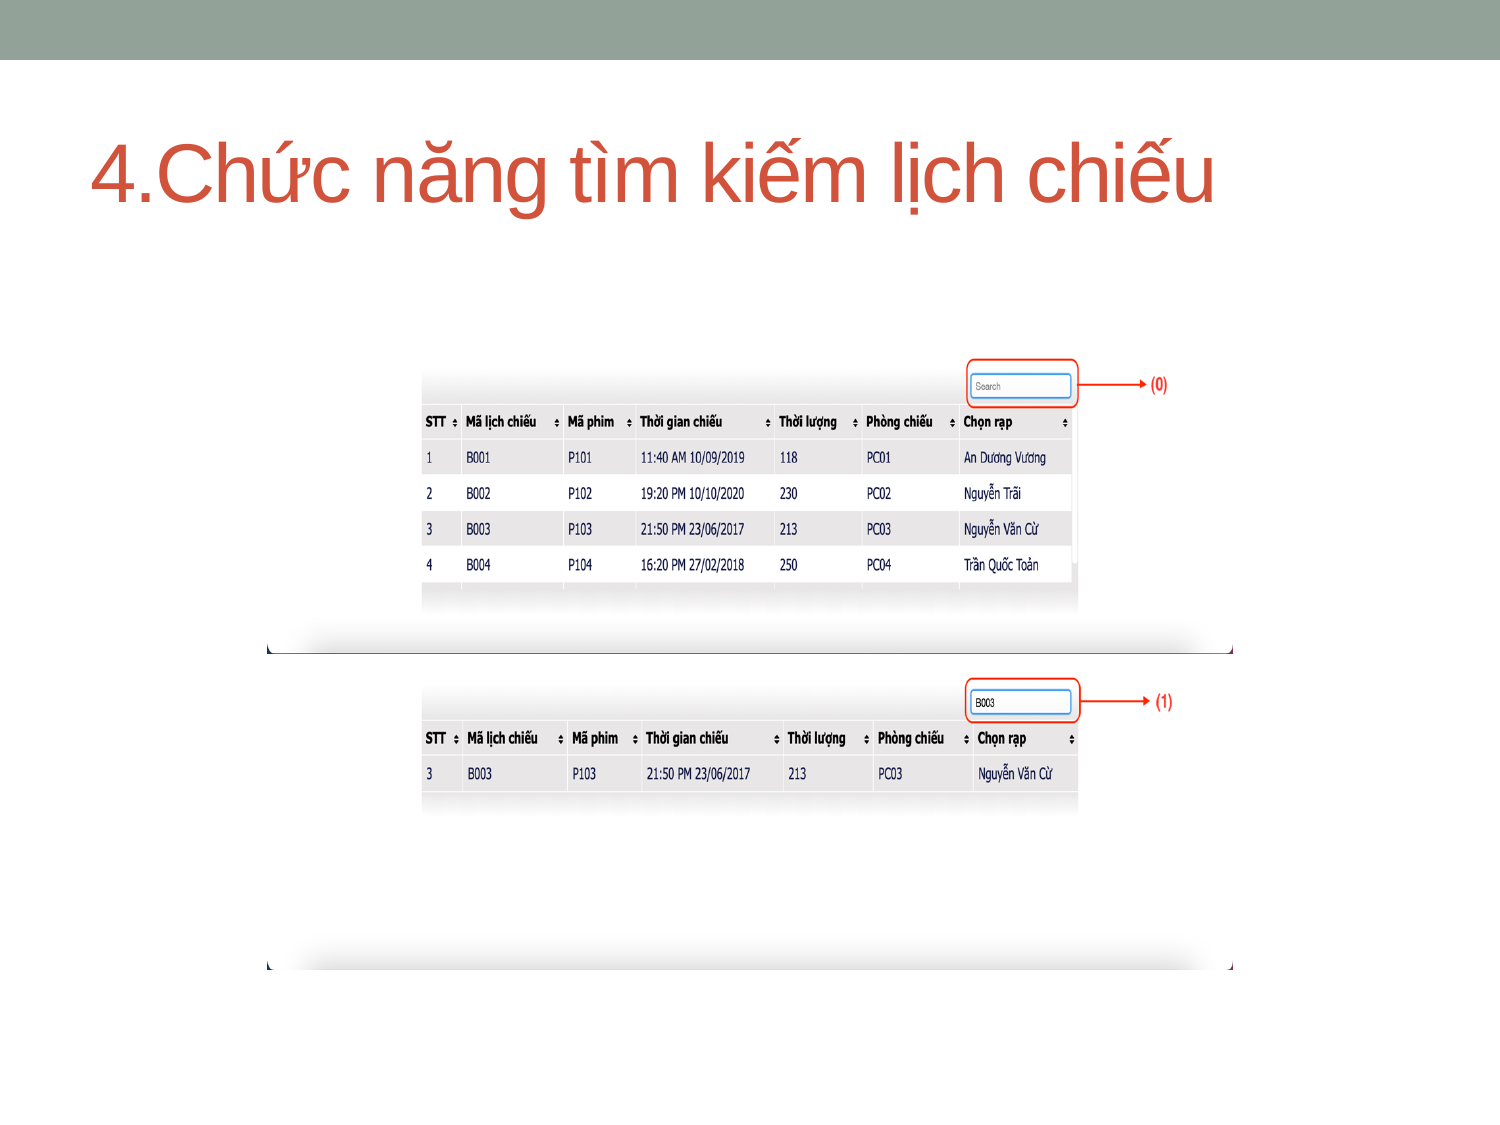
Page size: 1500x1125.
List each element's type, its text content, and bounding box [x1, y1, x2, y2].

title 4.Chức năng tìm kiếm lịch chiếu [75, 87, 1425, 250]
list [267, 348, 1233, 655]
picture [267, 664, 1233, 970]
